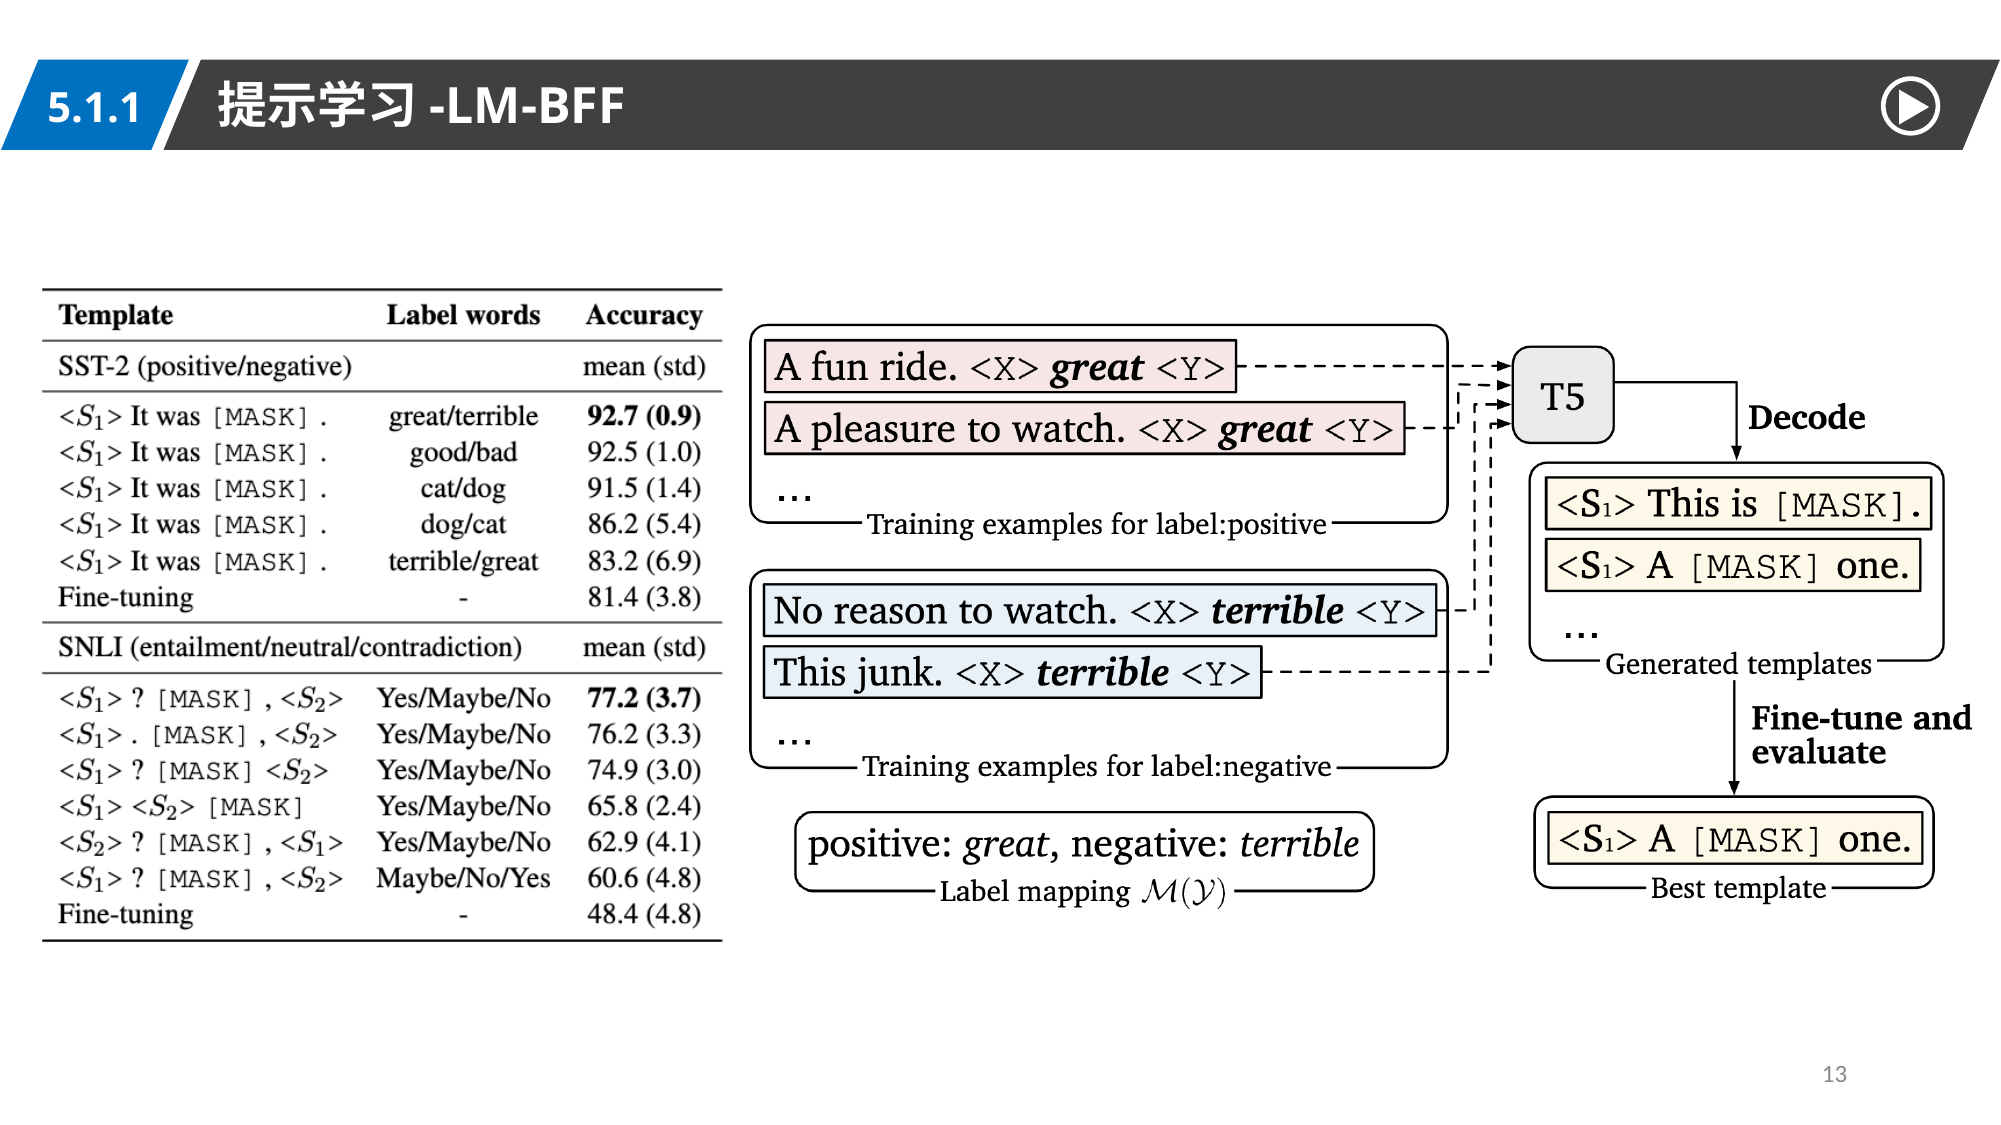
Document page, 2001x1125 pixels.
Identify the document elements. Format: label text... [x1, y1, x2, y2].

text_box 5.1.1 [26, 73, 164, 138]
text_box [1883, 78, 1939, 134]
text_box [1, 89, 157, 150]
text_box 提示学习-LM-BFF [203, 66, 641, 202]
picture [26, 278, 1974, 951]
text_box [32, 59, 189, 120]
slide_number 13 [1412, 1042, 1863, 1103]
text_box [163, 59, 2000, 150]
